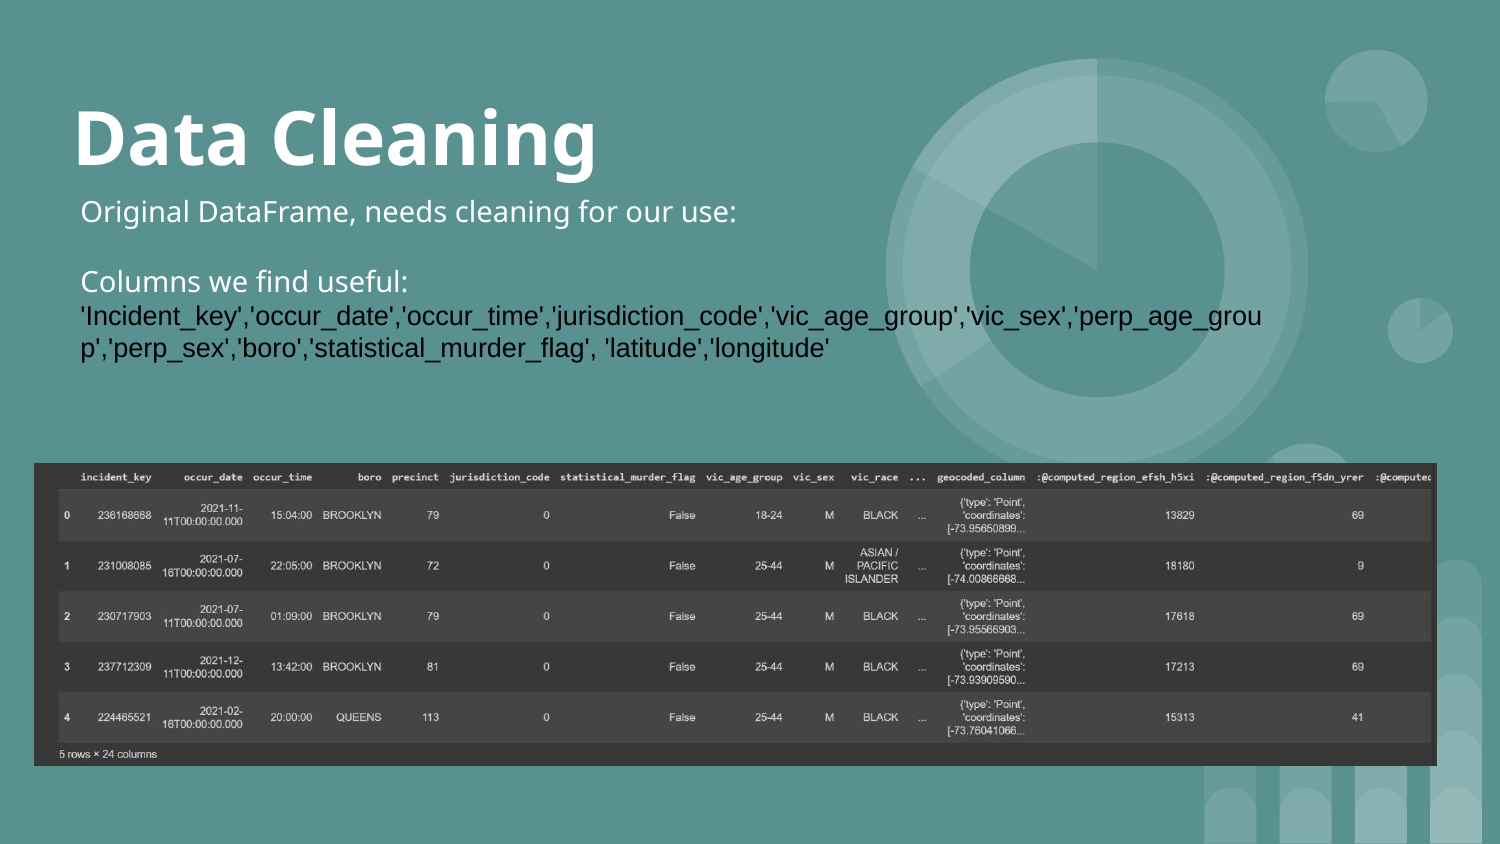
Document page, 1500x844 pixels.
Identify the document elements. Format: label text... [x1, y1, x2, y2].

picture [33, 463, 1437, 767]
text_box Original DataFrame, needs cleaning for our use: Columns we find useful: 'Incident_key','occur_date','occur_time','jurisdiction_code','vic_age_group','vic_sex','perp_age_group','perp_sex','boro','statistical_murder_flag', 'latitude','longitude' [65, 178, 1278, 449]
title Data Cleaning [57, 0, 756, 290]
